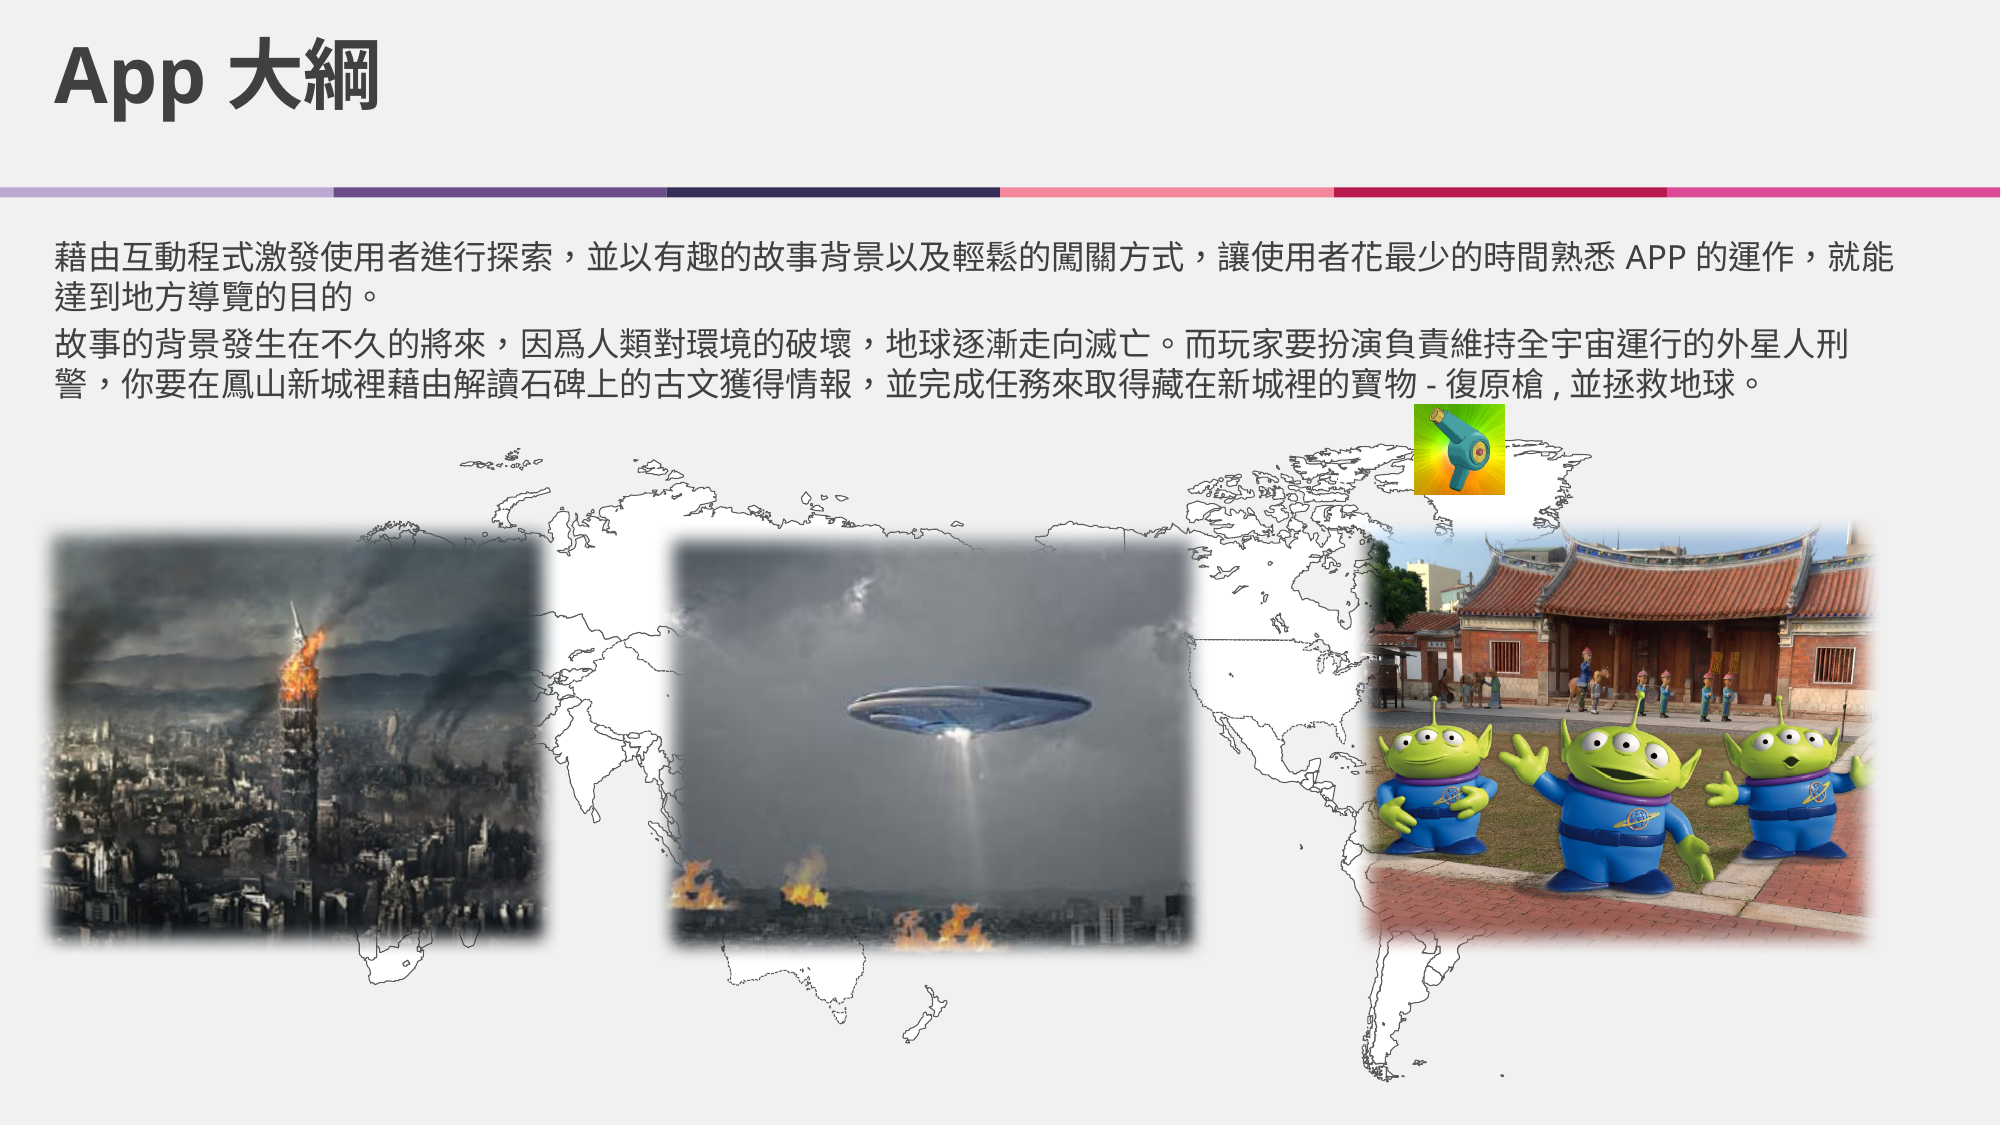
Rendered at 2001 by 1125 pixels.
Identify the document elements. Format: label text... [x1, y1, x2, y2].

text_box 藉由互動程式激發使用者進行探索，並以有趣的故事背景以及輕鬆的闖關方式，讓使用者花最少的時間熟悉APP的運作，就能達到地方導覽的目的。 故事的背景發生在不久的將來，因爲人類對環境的破壞，地球逐漸走向滅亡。而玩家要扮演負責維持全宇宙運行的外星人刑警，你要在鳳山新城裡藉由解讀石碑上的古文獲得情報，並完成任務來取得藏在新城裡的寶物-復原槍,並拯救地球。 [54, 236, 1899, 403]
list App大綱 [55, 26, 1882, 118]
picture [654, 521, 1210, 963]
picture [1351, 514, 1883, 957]
picture [1414, 404, 1505, 495]
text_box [243, 439, 1592, 1083]
picture [33, 516, 561, 957]
